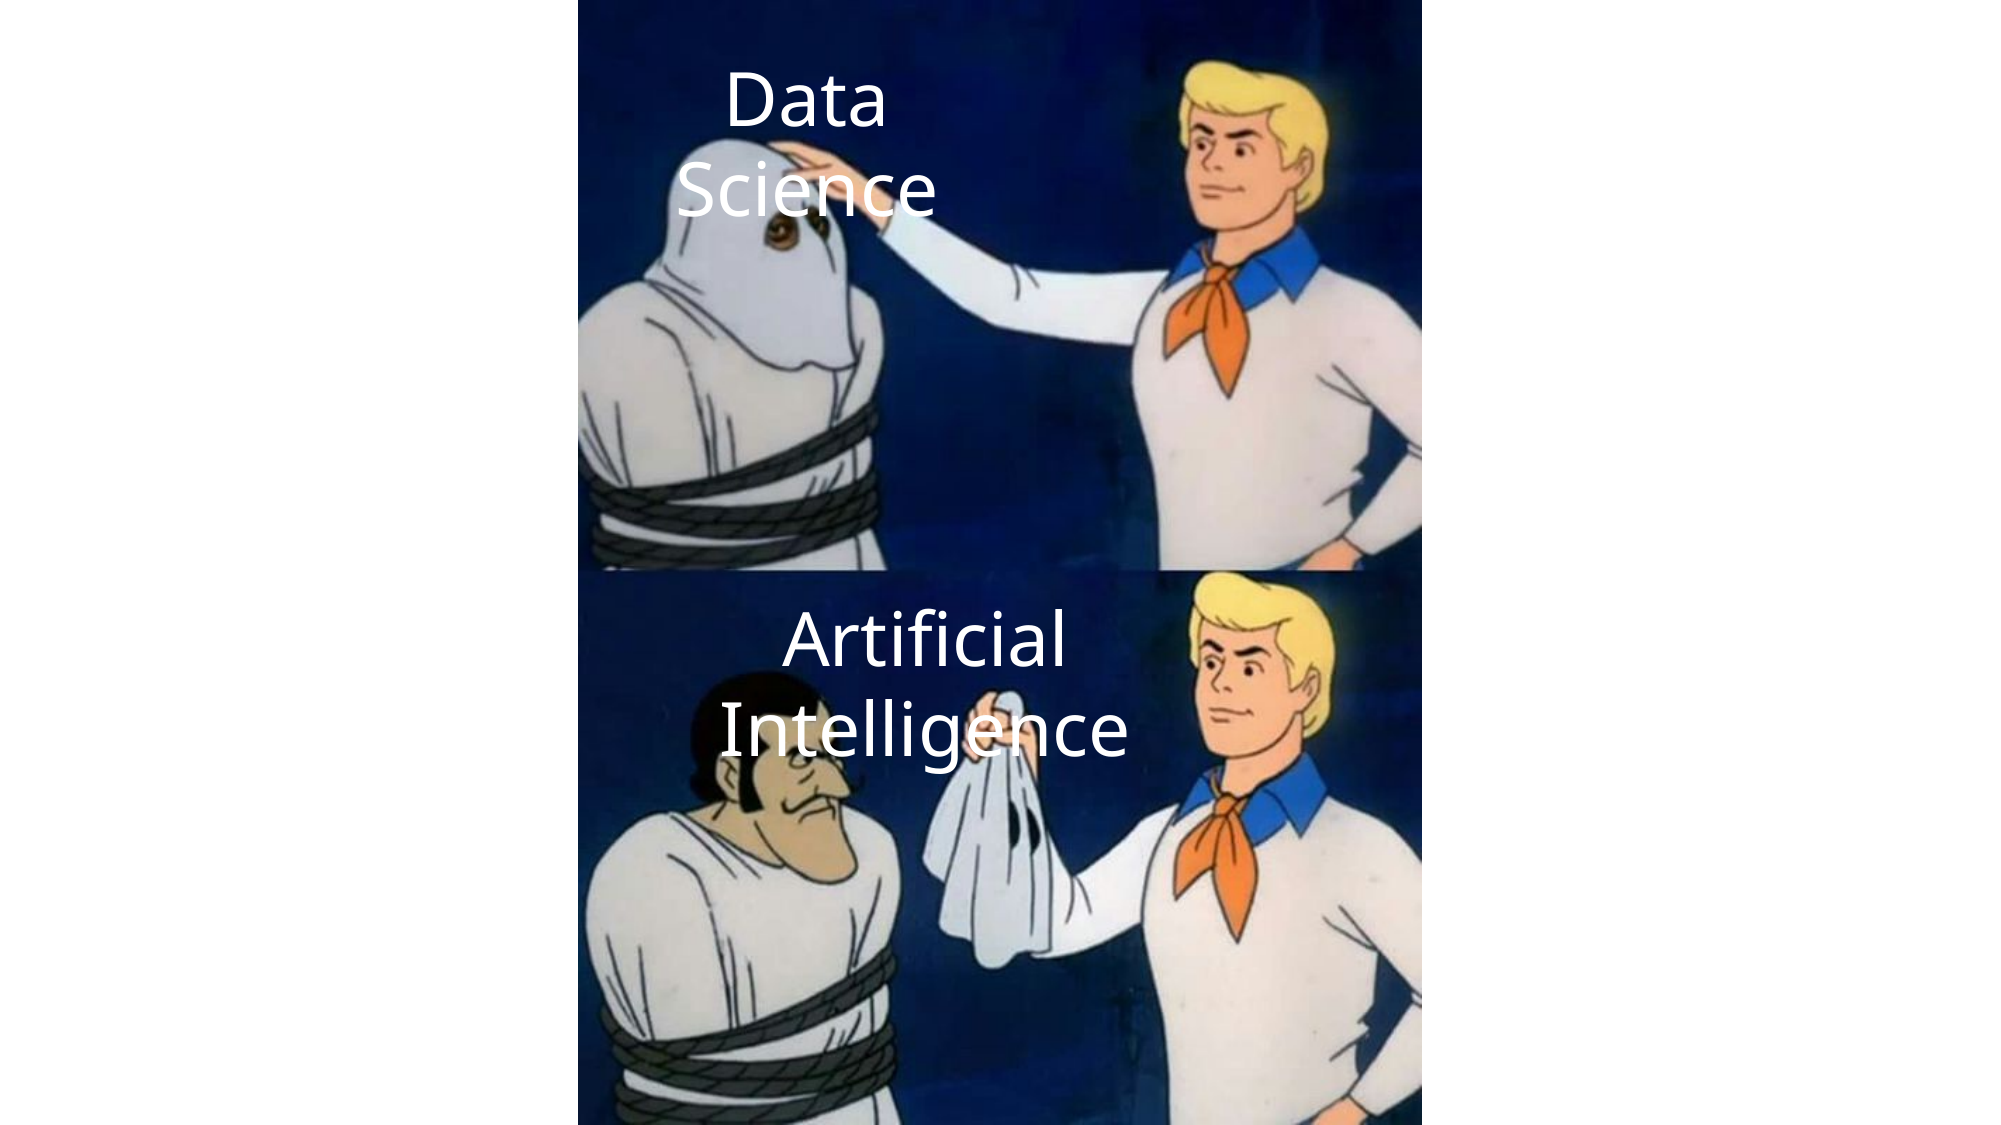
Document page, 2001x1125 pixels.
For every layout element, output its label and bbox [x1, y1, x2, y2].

picture [578, 0, 1422, 1125]
